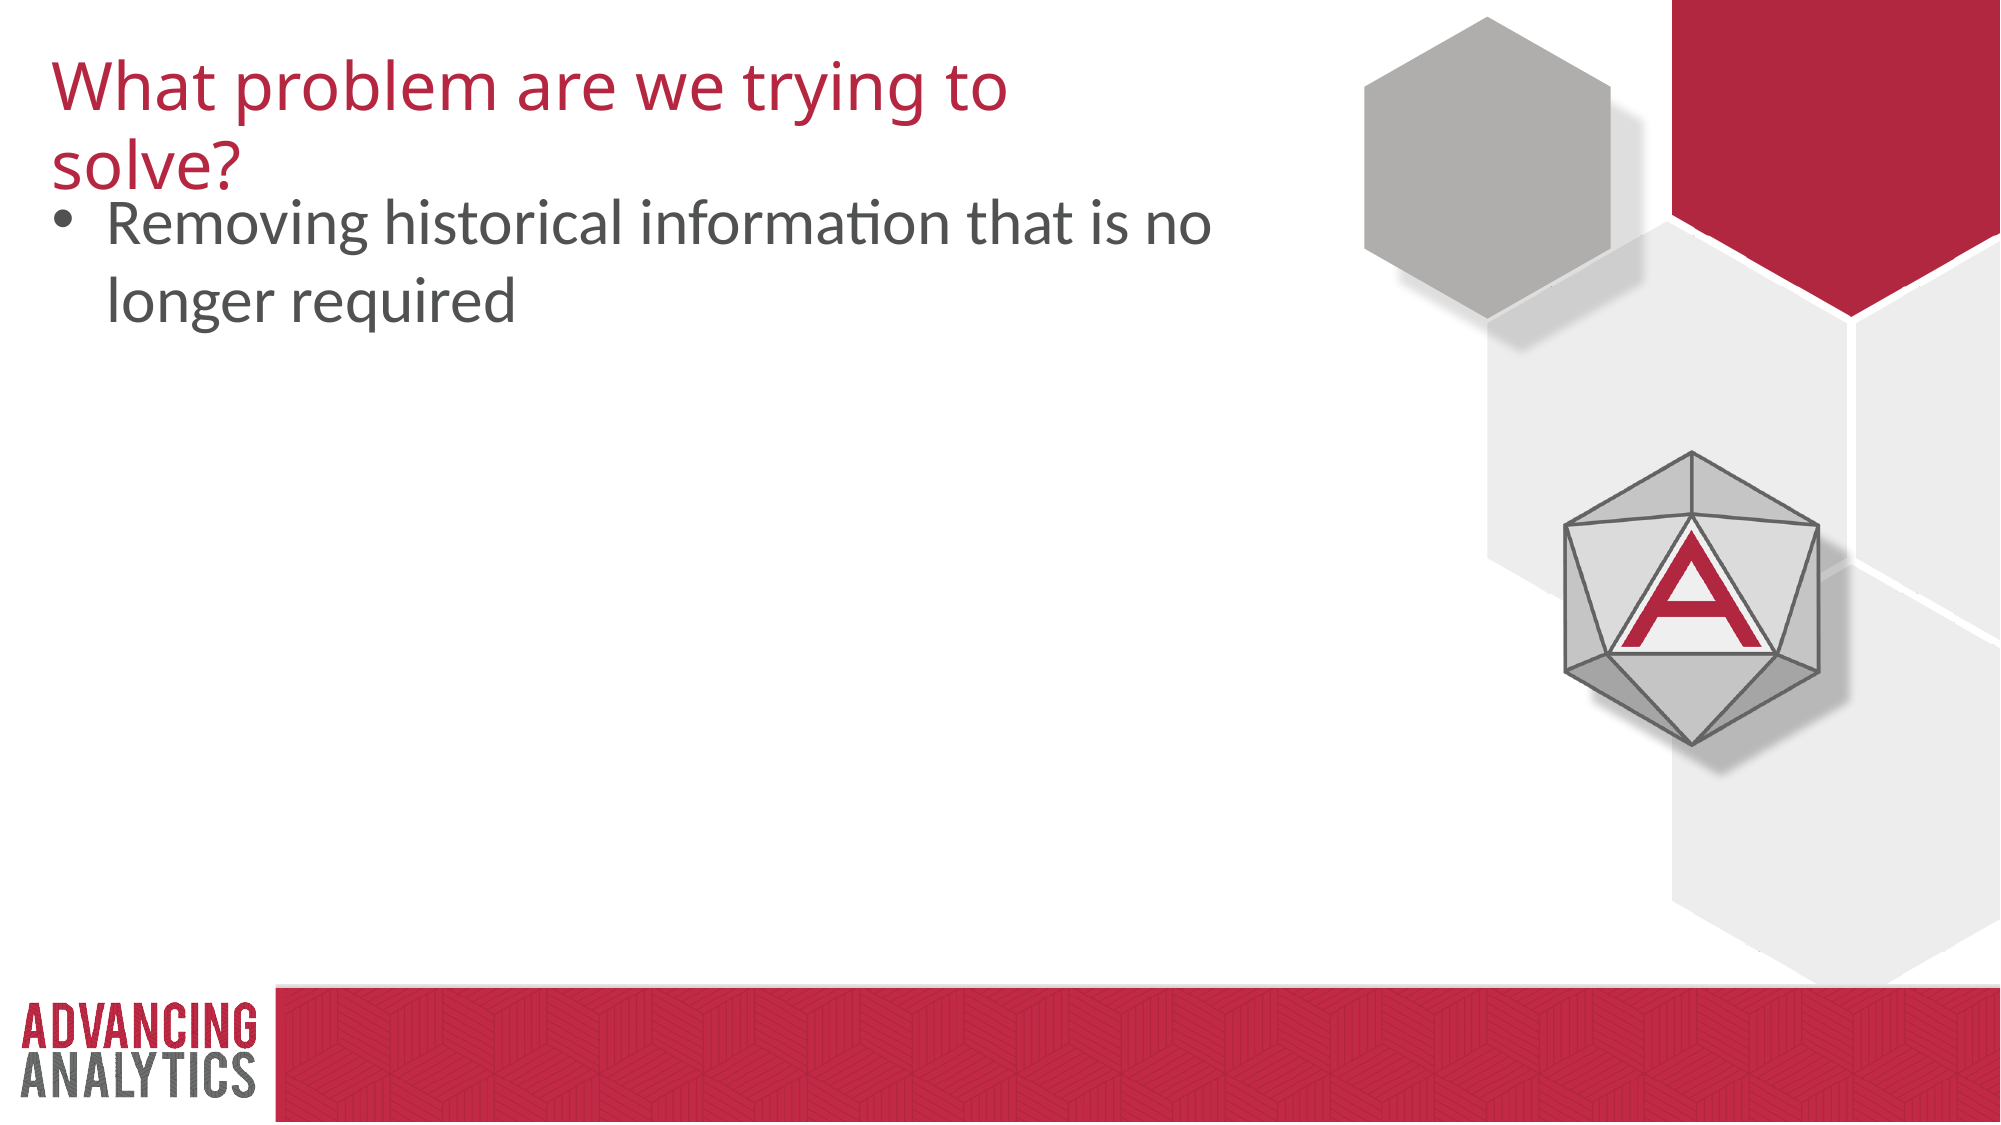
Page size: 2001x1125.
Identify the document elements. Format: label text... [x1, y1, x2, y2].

list Removing historical information that is no longer required [36, 171, 1343, 949]
picture [11, 985, 268, 1122]
picture [275, 0, 2001, 1122]
title What problem are we trying to solve? [37, 35, 1169, 136]
